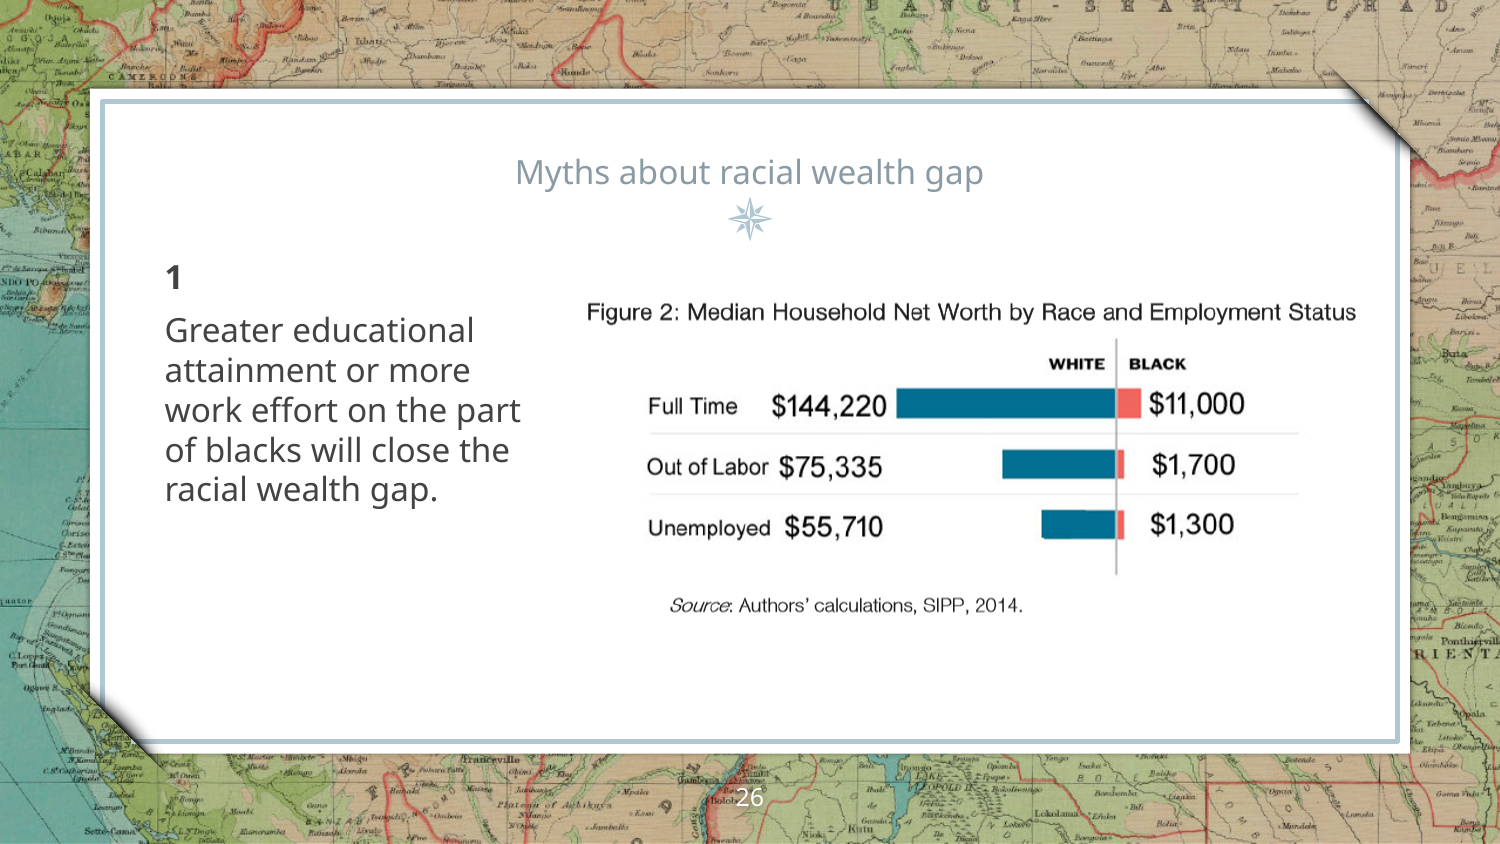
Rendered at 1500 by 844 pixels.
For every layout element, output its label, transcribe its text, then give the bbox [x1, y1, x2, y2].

picture [0, 0, 1500, 844]
list 1 Greater educational attainment or more work effort on the part of blacks will close the racial wealth gap. [164, 256, 531, 708]
title Myths about racial wealth gap [164, 101, 1336, 192]
picture [544, 272, 1381, 642]
slide_number 26 [705, 753, 795, 844]
